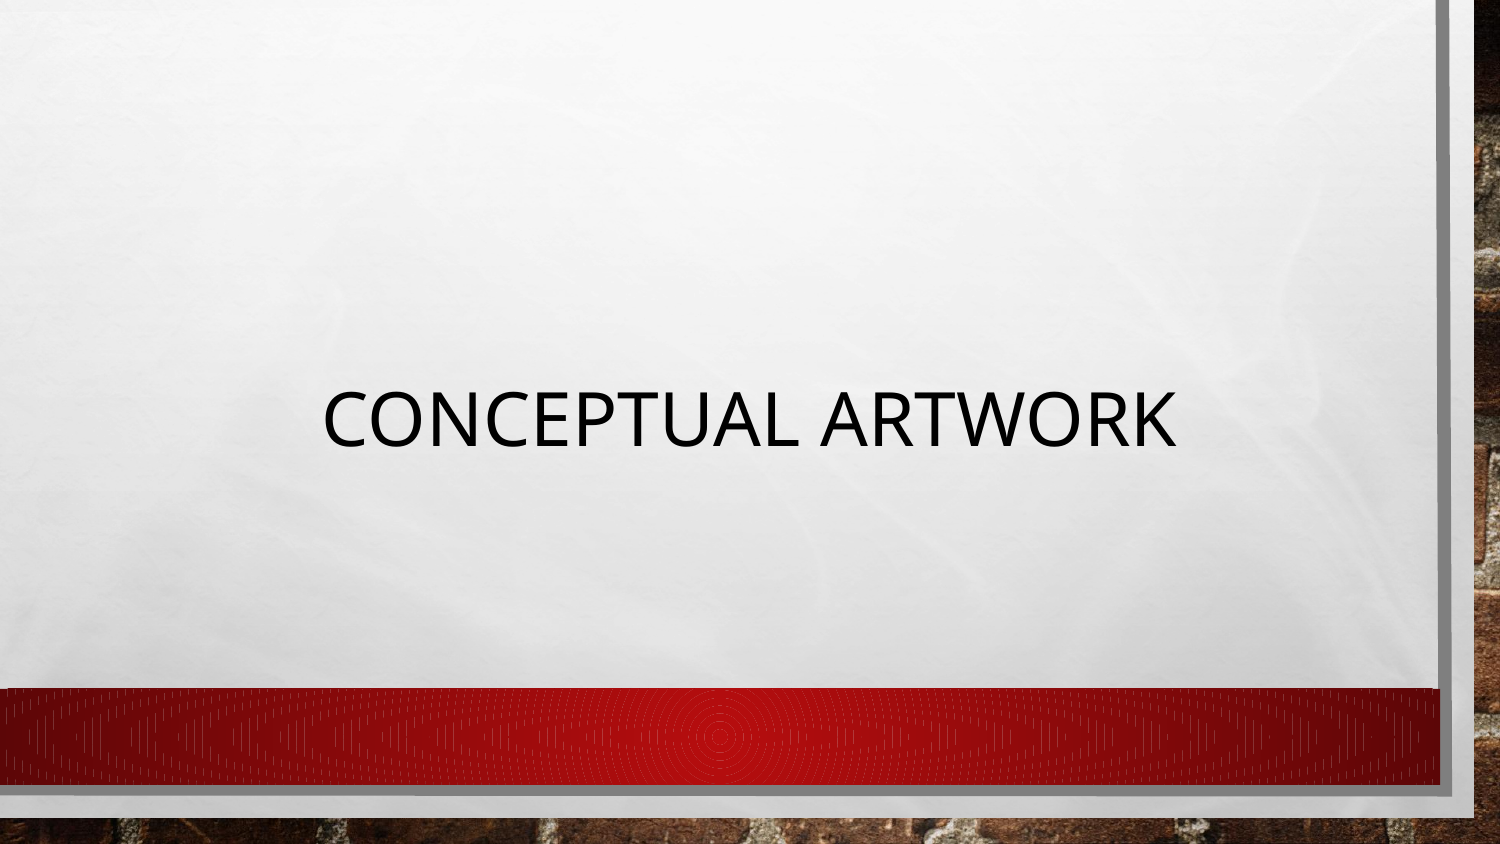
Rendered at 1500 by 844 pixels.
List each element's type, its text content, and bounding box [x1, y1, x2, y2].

picture [0, 0, 1500, 844]
title CONCEPTUAL ARTWORK [51, 352, 1449, 491]
picture [0, 0, 1438, 688]
